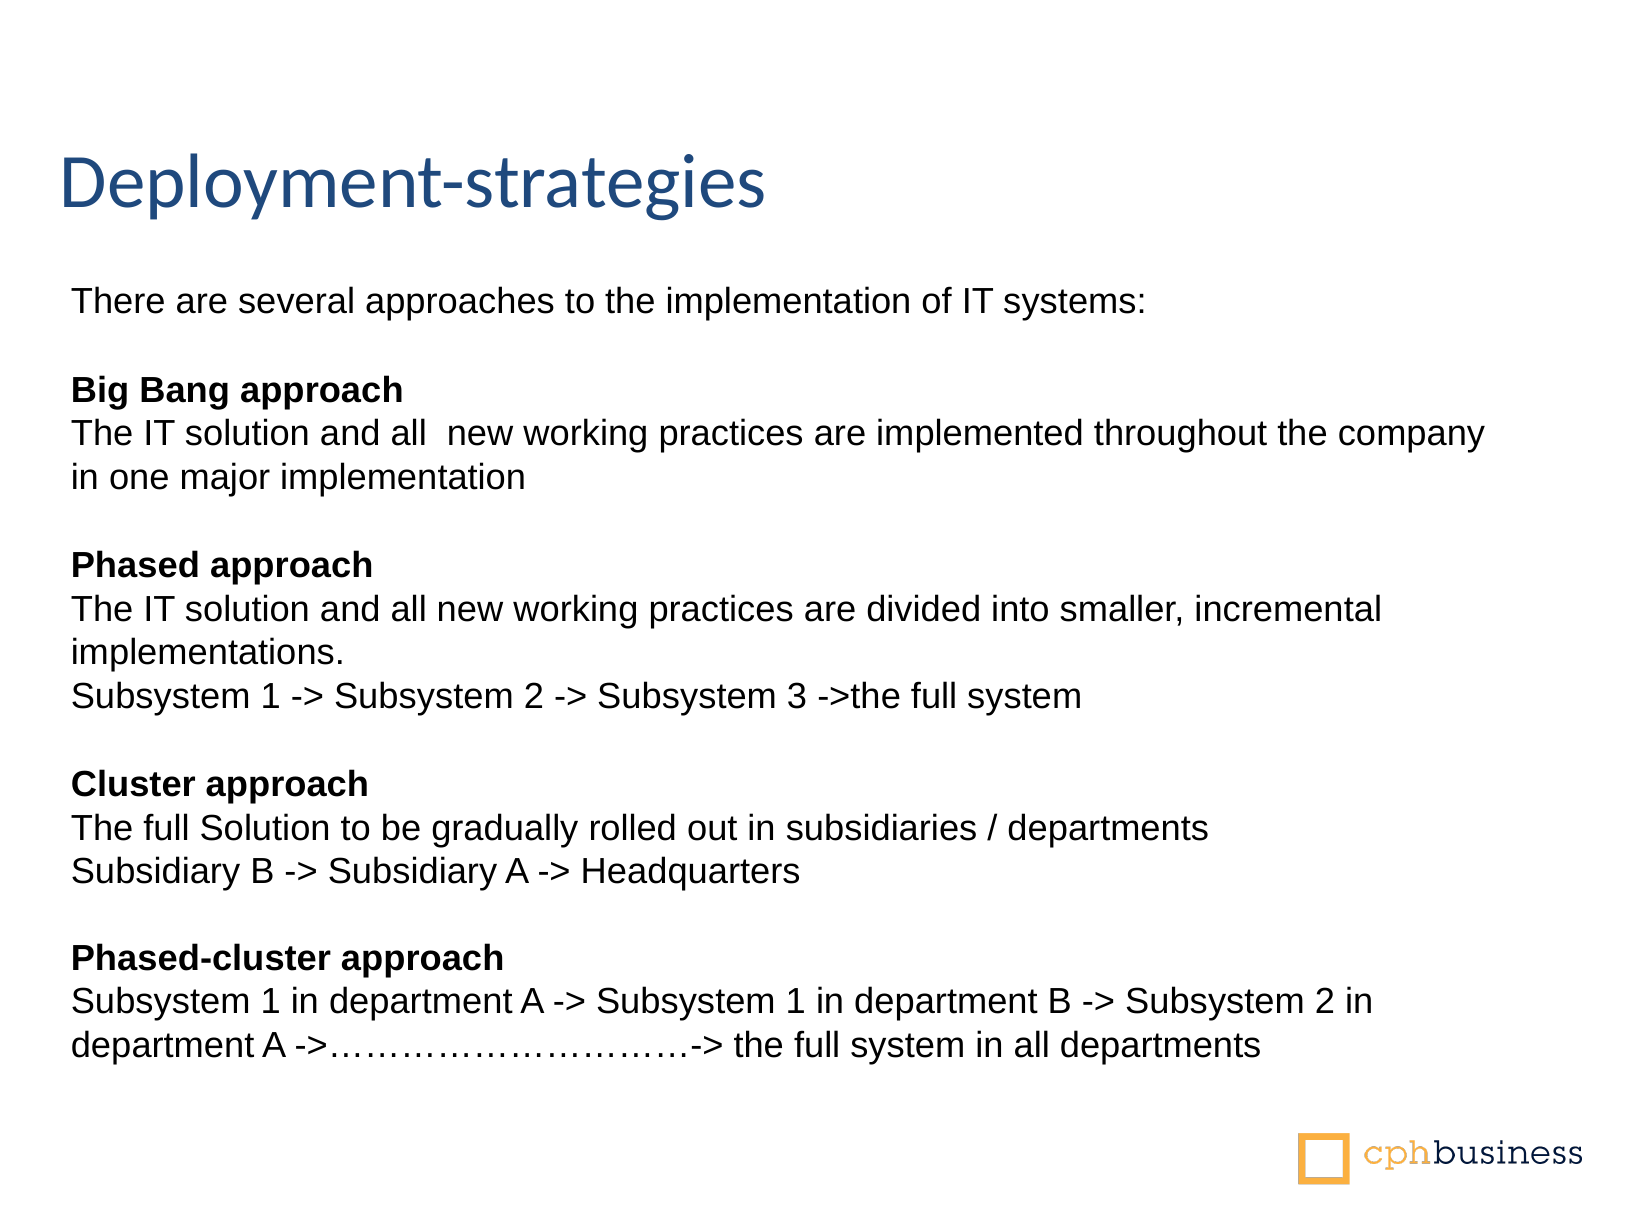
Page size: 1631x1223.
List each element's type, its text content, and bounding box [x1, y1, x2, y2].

picture [1247, 1082, 1631, 1223]
text_box There are several approaches to the implementation of IT systems: Big Bang approach The IT solution and all new working practices are implemented throughout the company in one major implementation Phased approach The IT solution and all new working practices are divided into smaller, incremental implementations. Subsystem 1 -> Subsystem 2 -> Subsystem 3 ->the full system Cluster approach The full Solution to be gradually rolled out in subsidiaries / departments Subsidiary B -> Subsidiary A -> Headquarters Phased-cluster approach Subsystem 1 in department A -> Subsystem 1 in department B -> Subsystem 2 in department A ->…………………………-> the full system in all departments [70, 327, 1496, 1106]
text_box Deployment-strategies [44, 123, 1512, 327]
